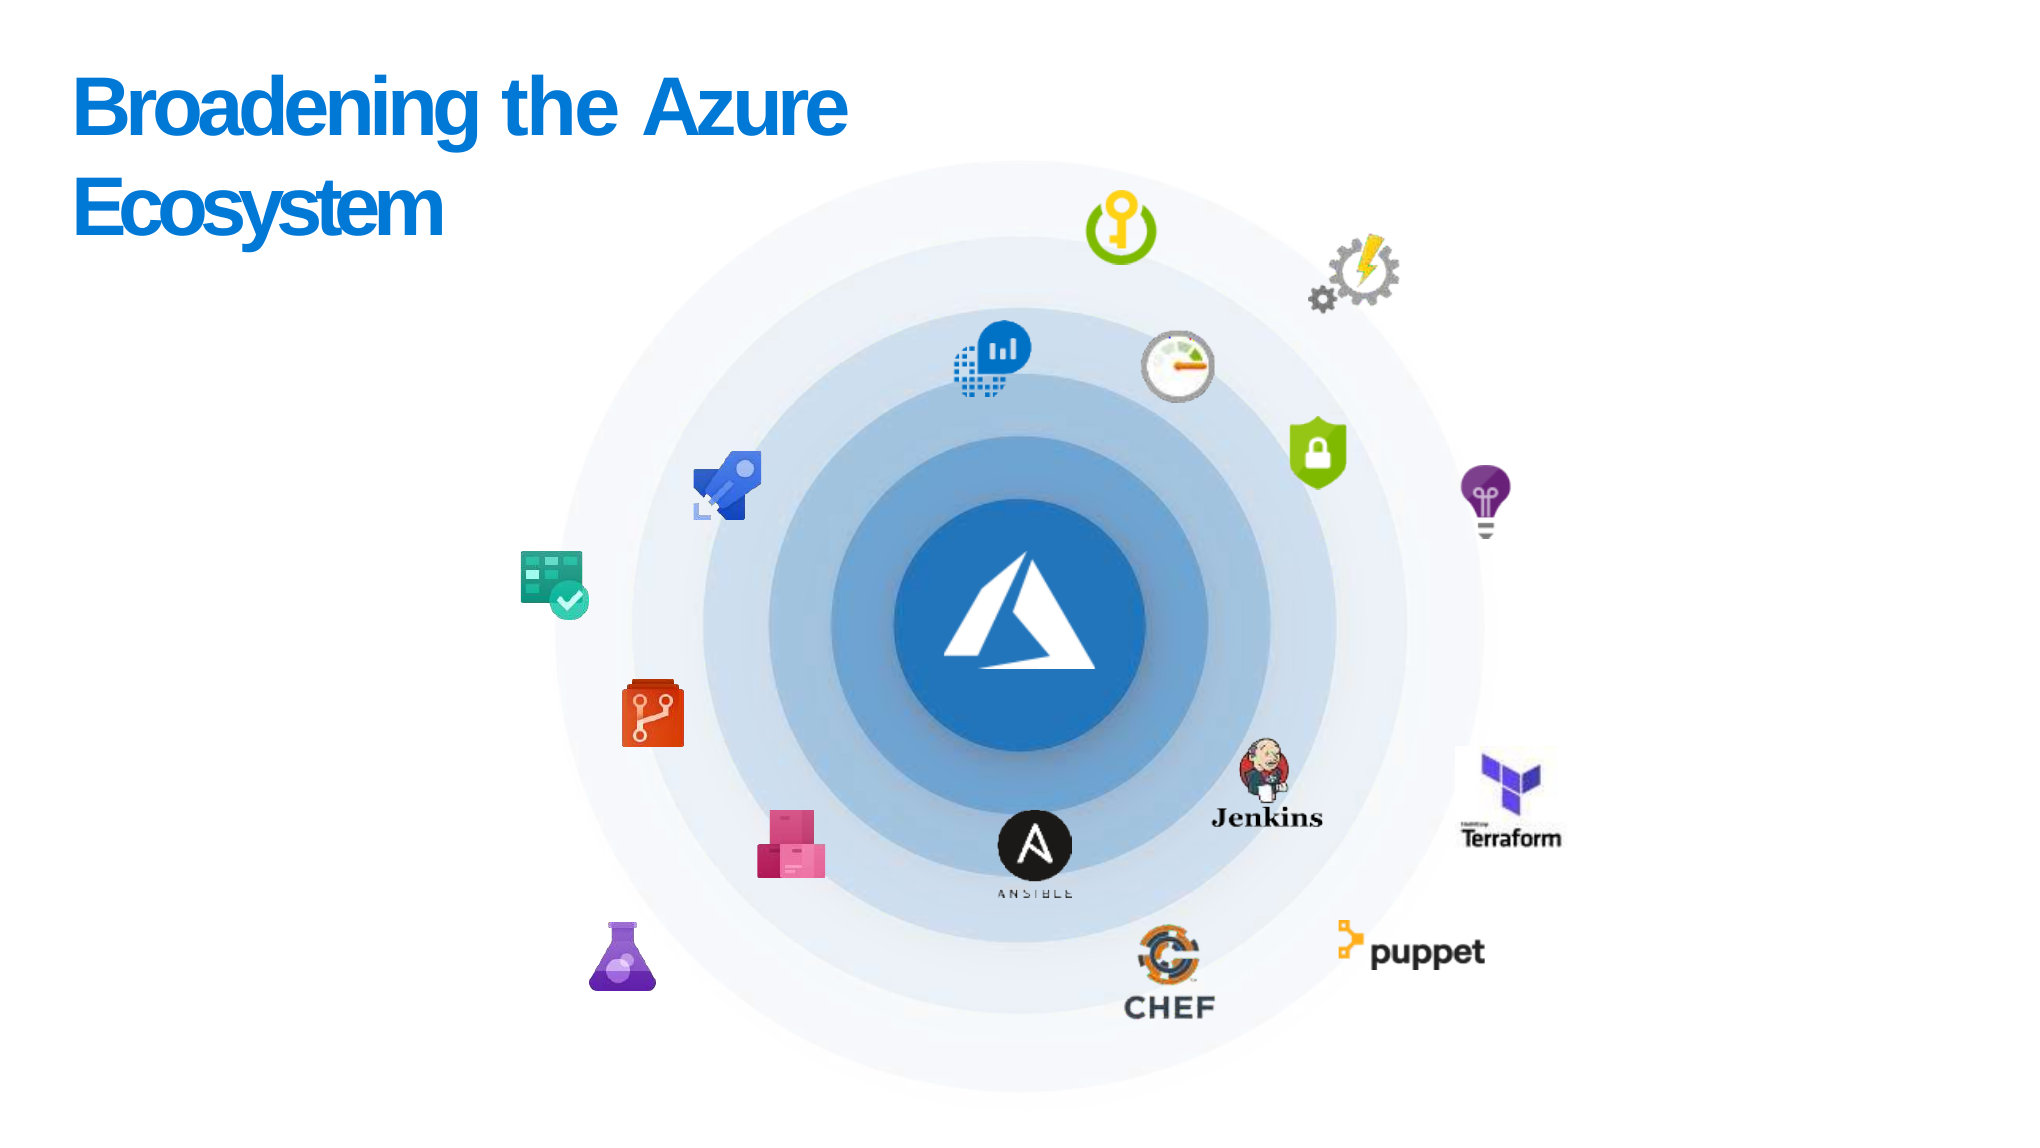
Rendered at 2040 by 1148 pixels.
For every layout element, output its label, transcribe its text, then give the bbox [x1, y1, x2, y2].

title Broadening the Azure Ecosystem [69, 50, 1224, 253]
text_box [503, 114, 1568, 1148]
